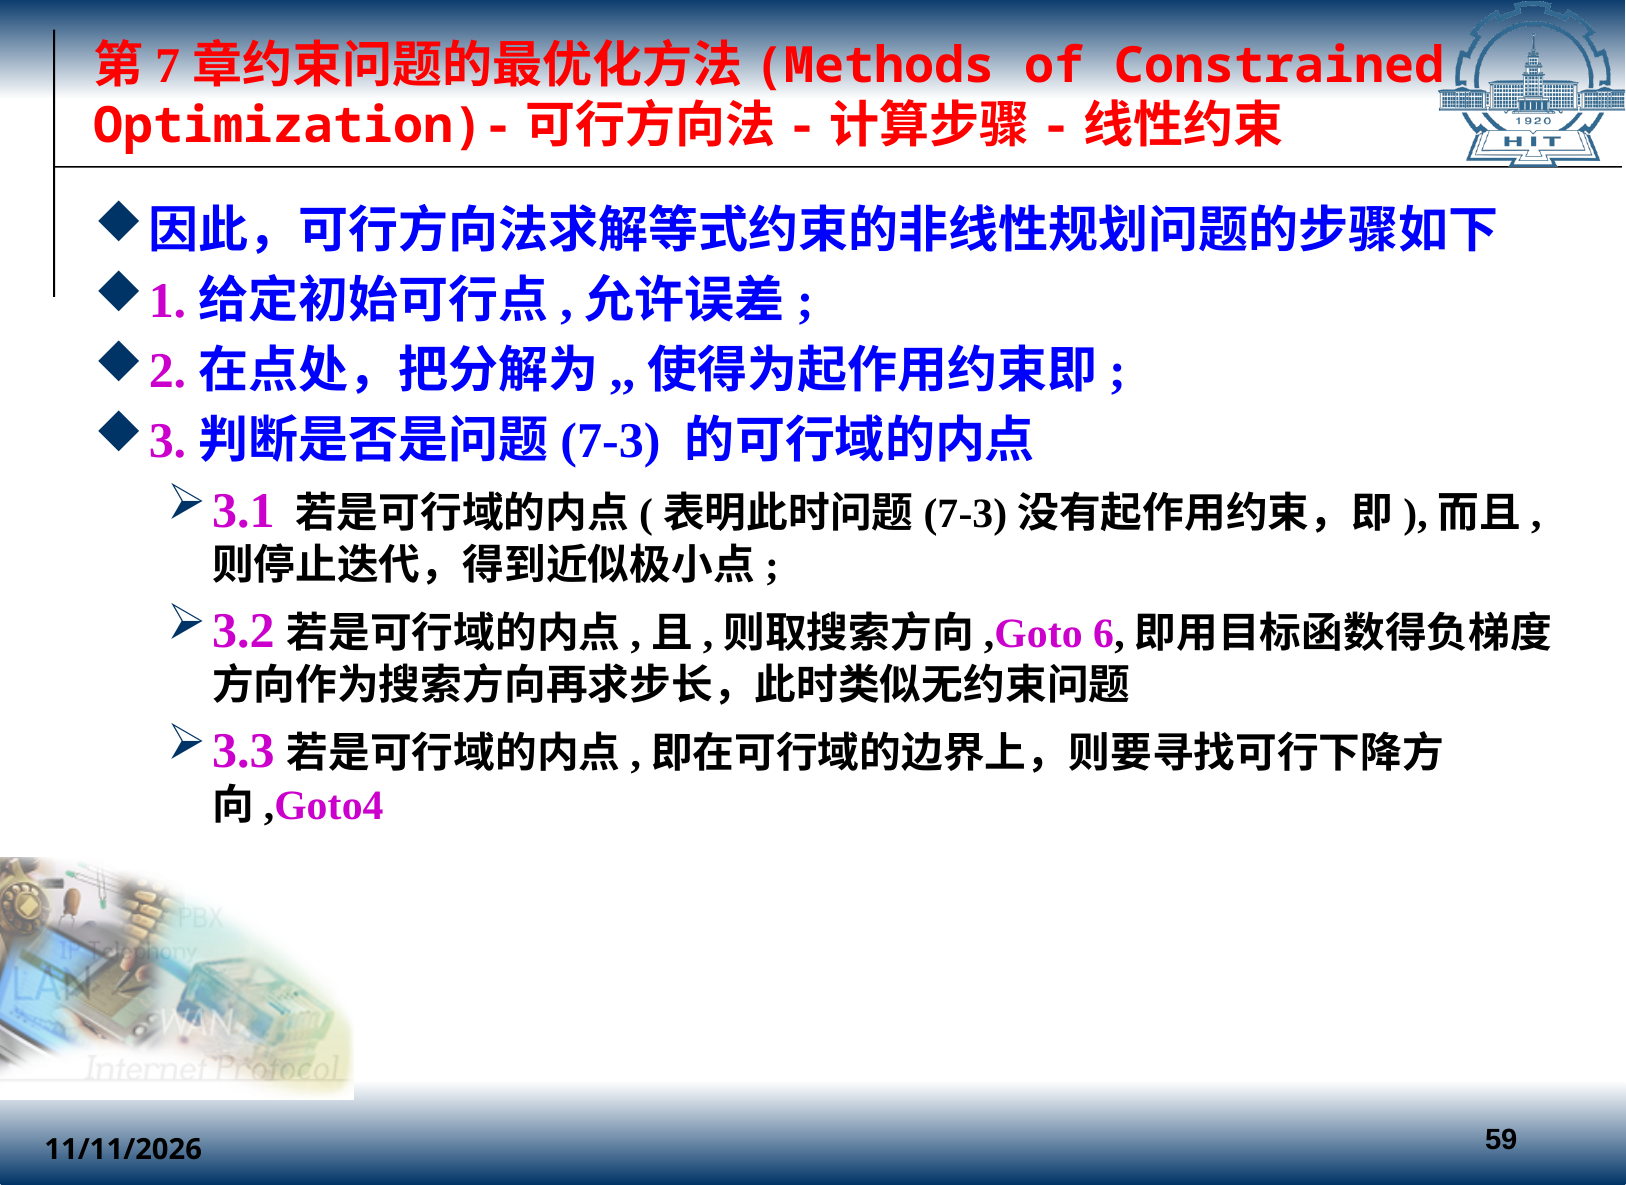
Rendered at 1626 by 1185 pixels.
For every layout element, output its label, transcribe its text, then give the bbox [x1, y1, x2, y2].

picture [0, 857, 354, 1100]
picture [1438, 1, 1626, 167]
title 第7章约束问题的最优化方法(Methods of Constrained Optimization)-可行方向法-计算步骤-线性约束 [78, 29, 1498, 155]
